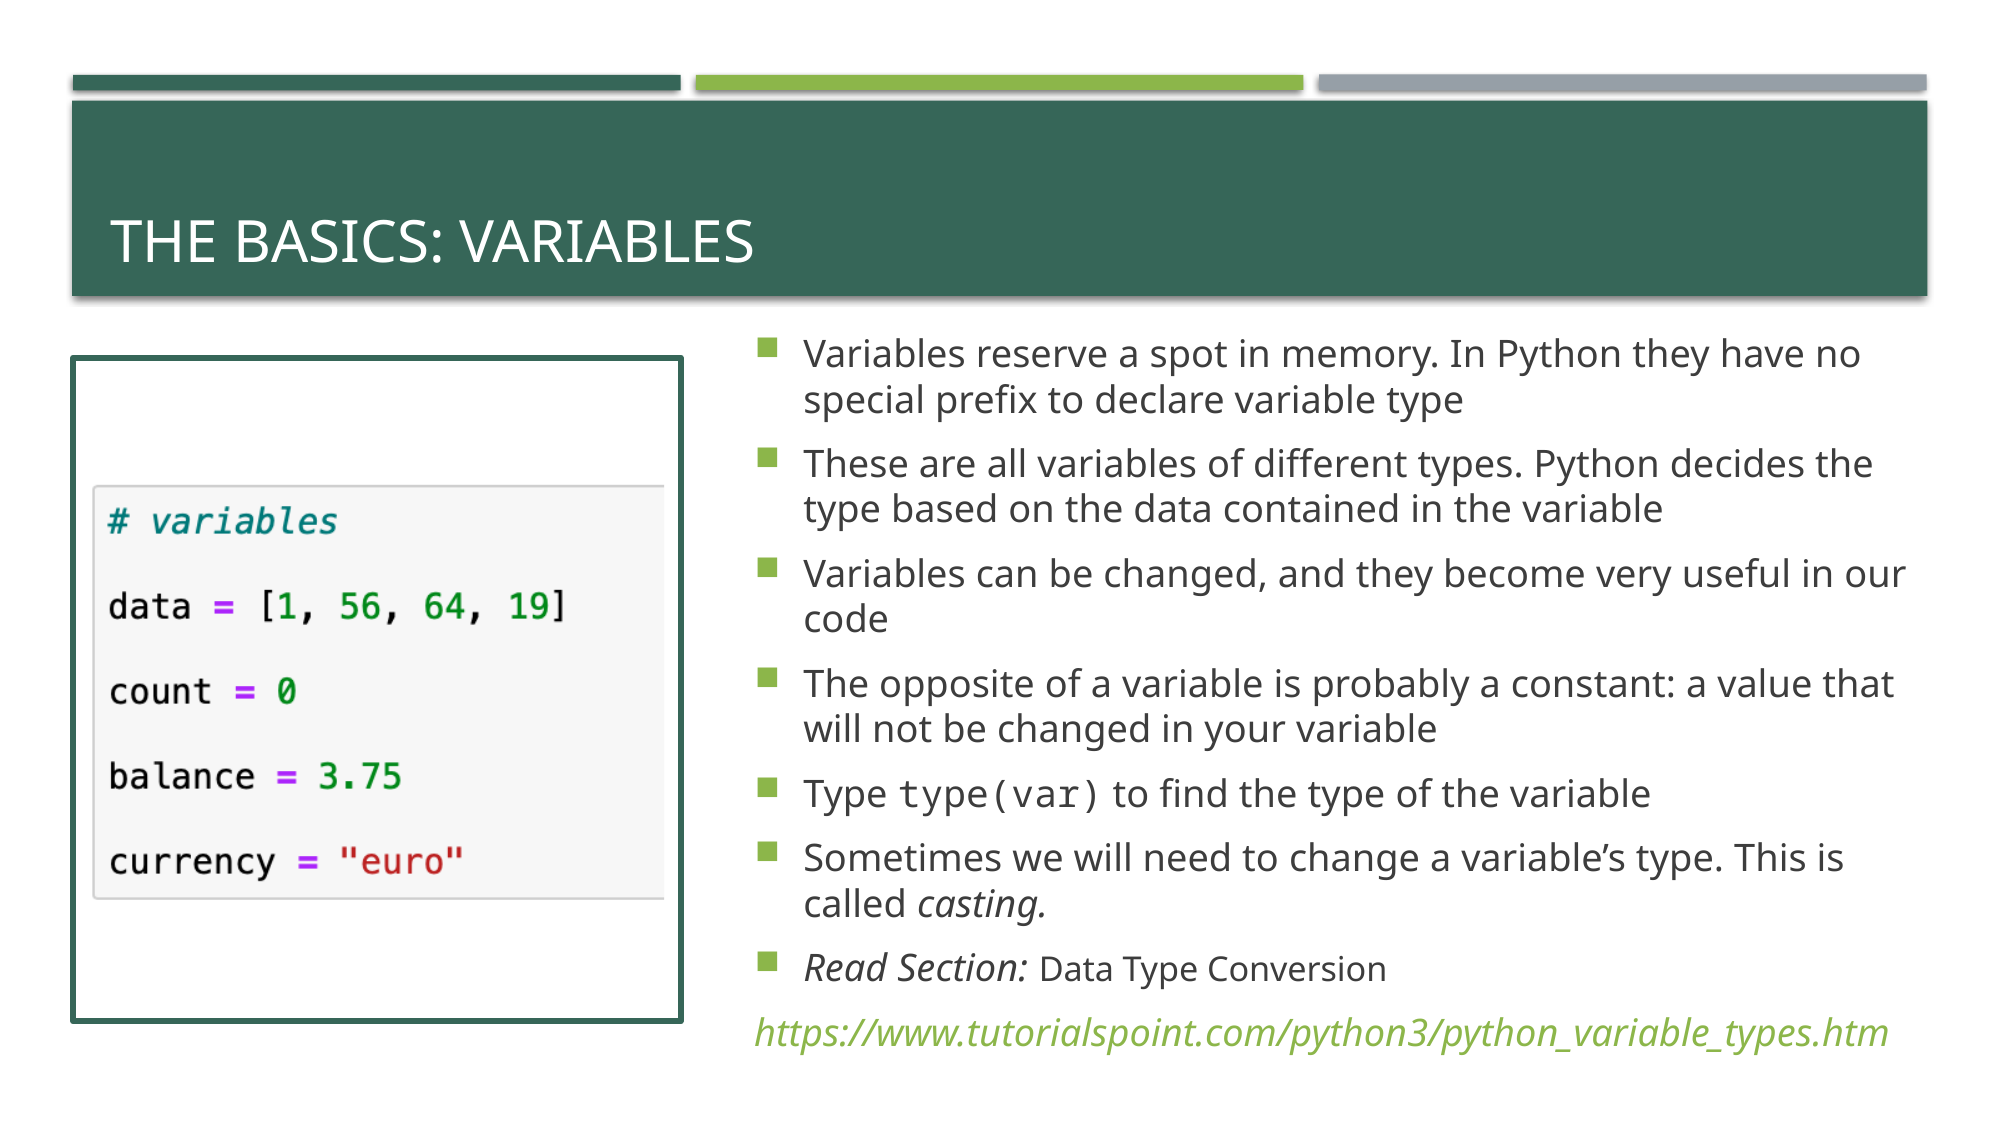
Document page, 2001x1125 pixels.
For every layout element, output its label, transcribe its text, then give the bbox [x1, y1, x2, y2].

title The basics: variables [95, 115, 1905, 282]
picture [78, 480, 665, 910]
text_box [71, 356, 682, 1023]
list Variables reserve a spot in memory. In Python they have no special prefix to declare variable type These are all variables of different types. Python decides the type based on the data contained in the variable Variables can be changed, and they become very useful in our code The opposite of a variable is probably a constant: a value that will not be changed in your variable Type type(var) to find the type of the variable Sometimes we will need to change a variable’s type. This is called casting. Read Section: Data Type Conversion https://www.tutorialspoint.com/python3/python_variable_types.htm [739, 316, 1927, 1067]
